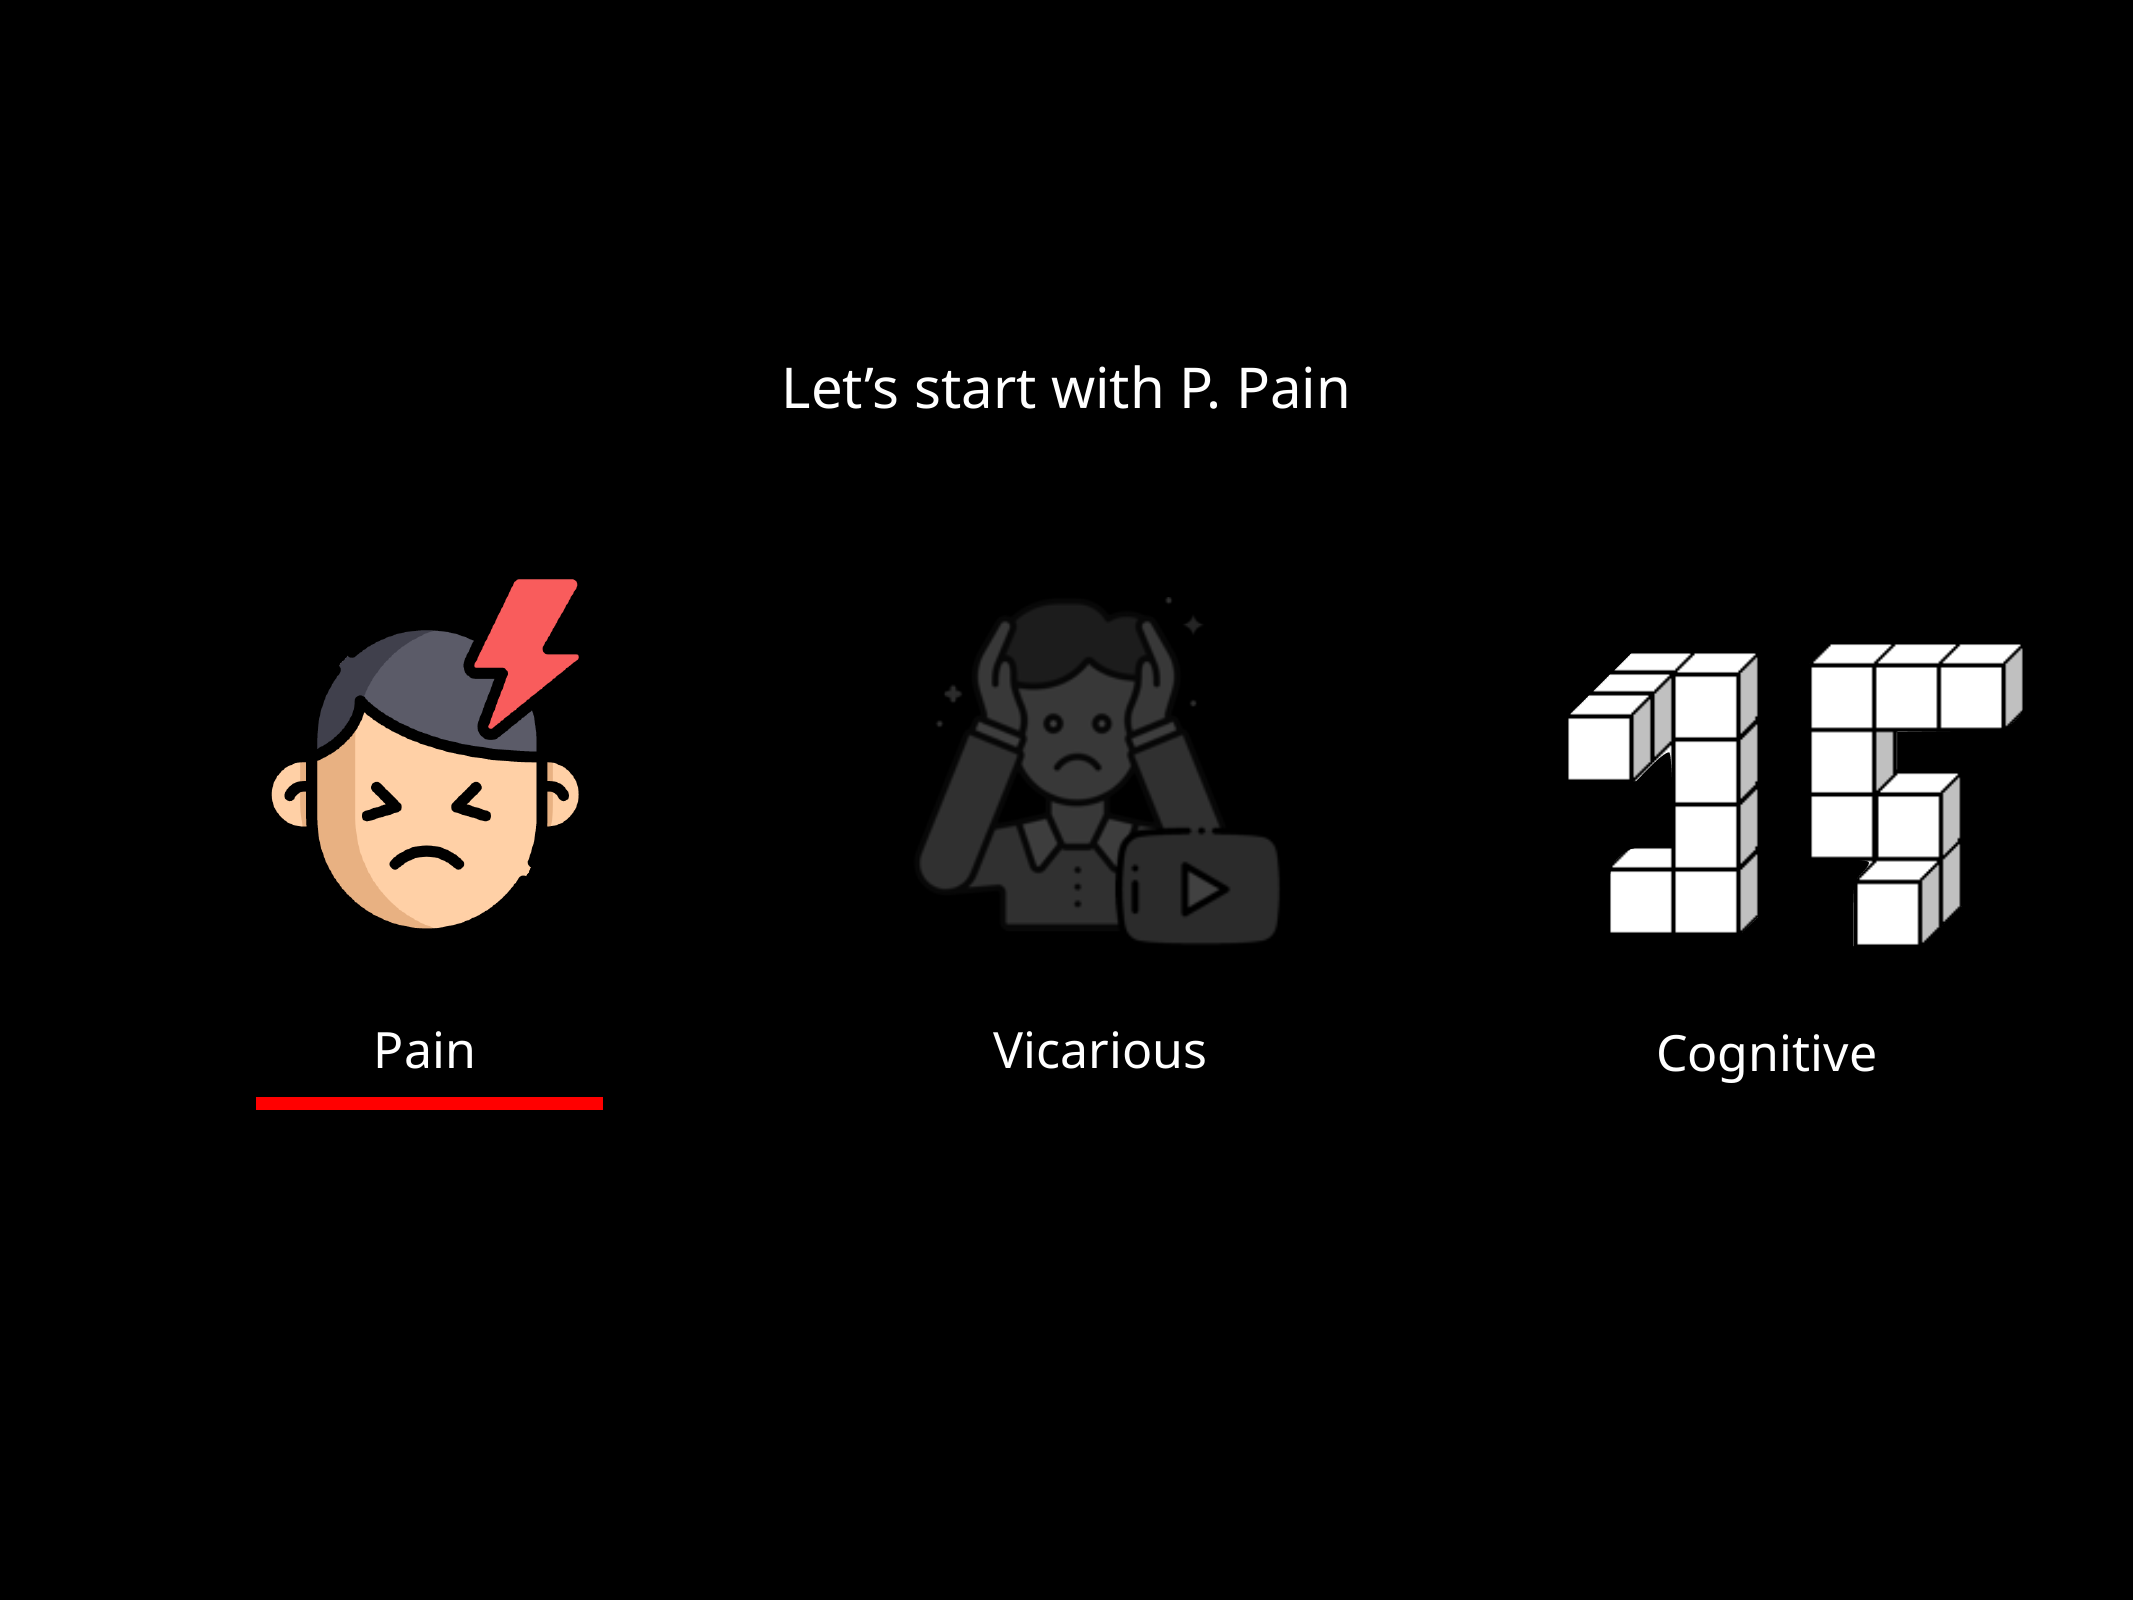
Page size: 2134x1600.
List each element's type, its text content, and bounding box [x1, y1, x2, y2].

picture [908, 597, 1287, 975]
text_box Pain [365, 1009, 485, 1087]
picture [239, 568, 611, 940]
text_box Cognitive [1647, 1013, 1886, 1090]
text_box Let’s start with P. Pain [773, 344, 1360, 429]
picture [1807, 642, 2025, 947]
text_box Vicarious [985, 1009, 1217, 1087]
picture [1567, 651, 1760, 935]
